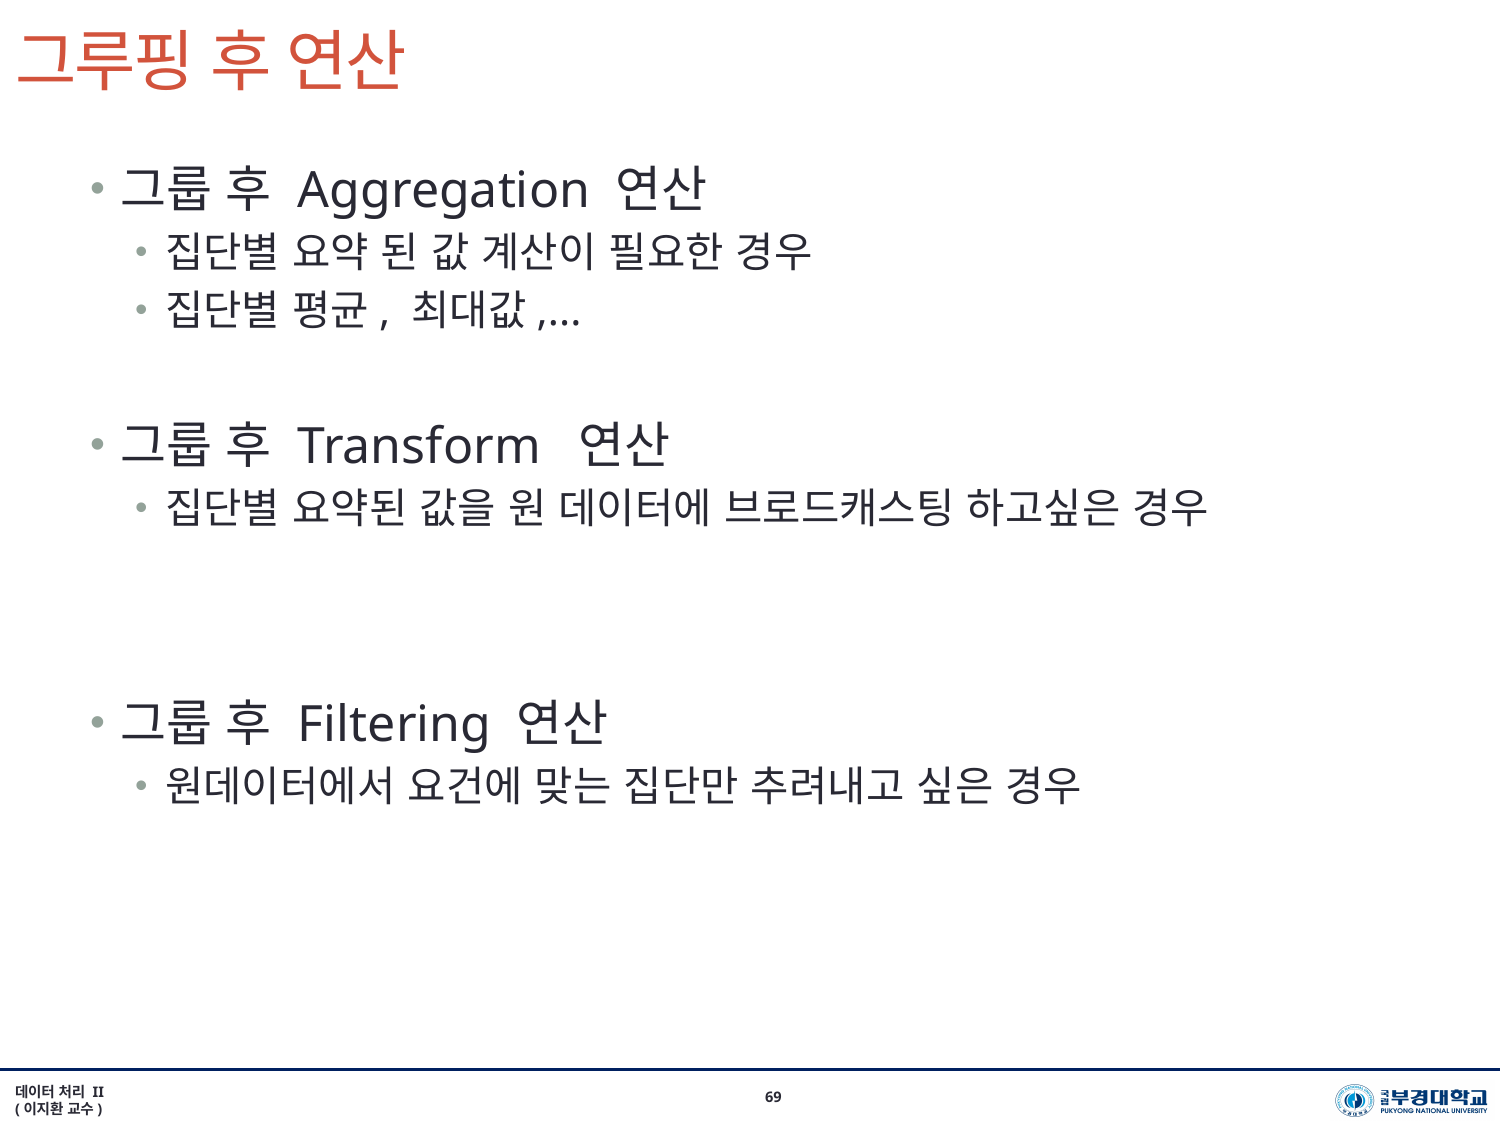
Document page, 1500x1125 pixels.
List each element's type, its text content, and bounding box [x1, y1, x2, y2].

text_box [173, 123, 798, 295]
title 그루핑 후 연산 [0, 1, 1500, 116]
list 그룹 후 Aggregation 연산 집단별 요약 된 값 계산이 필요한 경우 집단별 평균, 최대값,... 그룹 후 Transform 연산 집단별 요약된 값을 원 데이터에 브로드캐스팅 하고싶은 경우 그룹 후 Filtering 연산 원데이터에서 요건에 맞는 집단만 추려내고 싶은 경우 [75, 149, 1425, 1033]
picture [1330, 1079, 1495, 1121]
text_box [257, 399, 972, 581]
slide_number 데이터 처리 II (이지환 교수) [0, 1082, 303, 1118]
